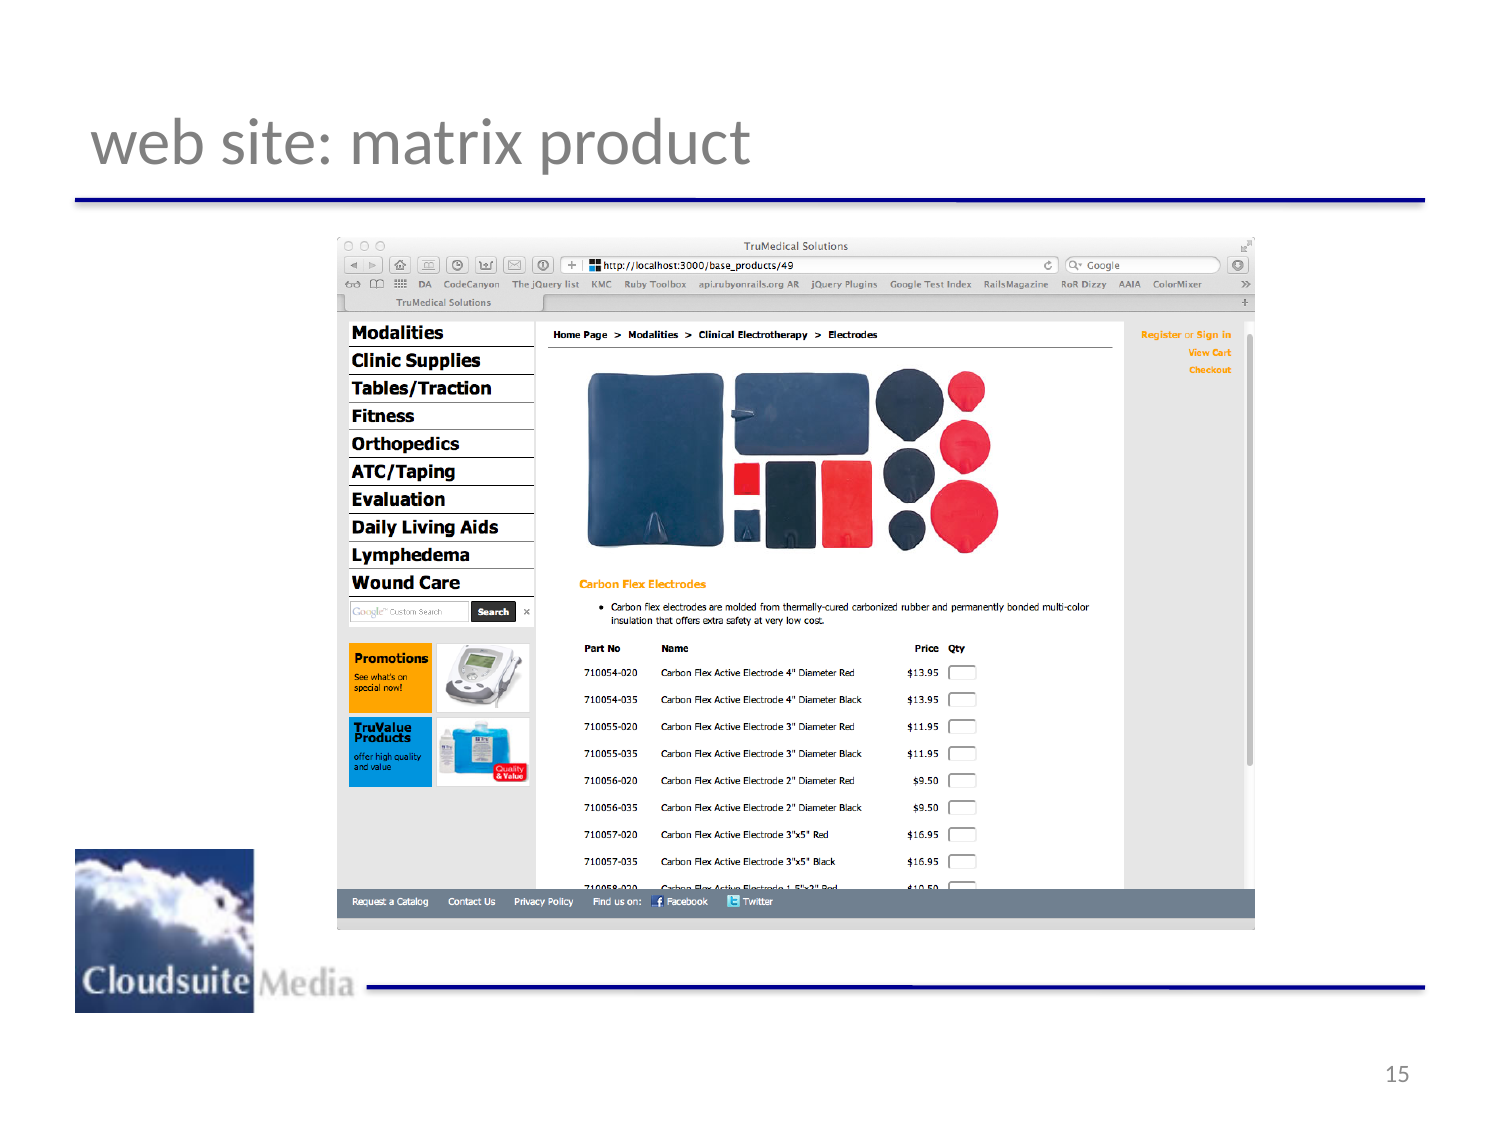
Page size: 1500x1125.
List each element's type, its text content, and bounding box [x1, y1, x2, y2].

slide_number 15 [1074, 1042, 1425, 1103]
picture [75, 237, 1255, 1013]
title web site: matrix product [75, 75, 1425, 200]
